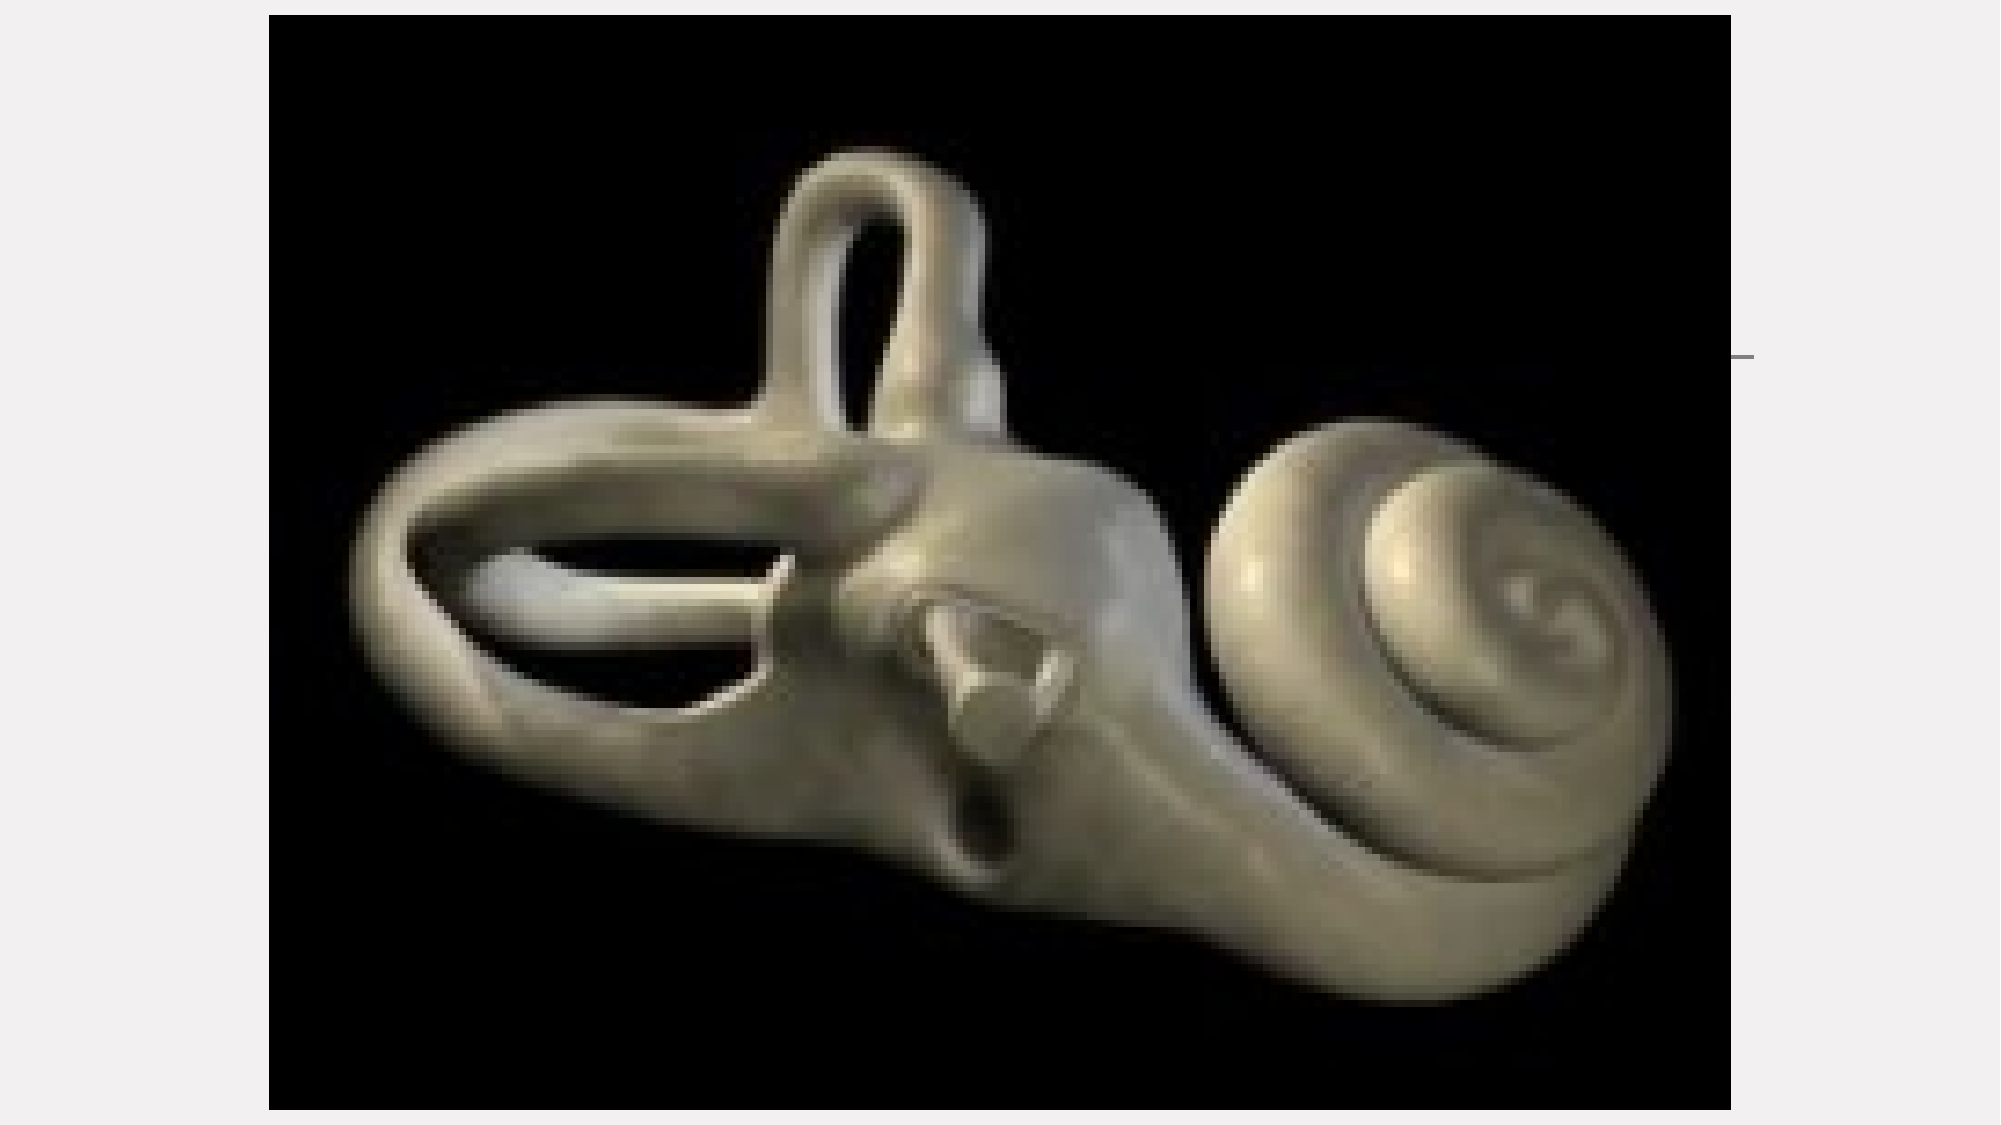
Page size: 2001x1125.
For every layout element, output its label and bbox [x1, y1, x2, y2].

list [268, 14, 1732, 1111]
